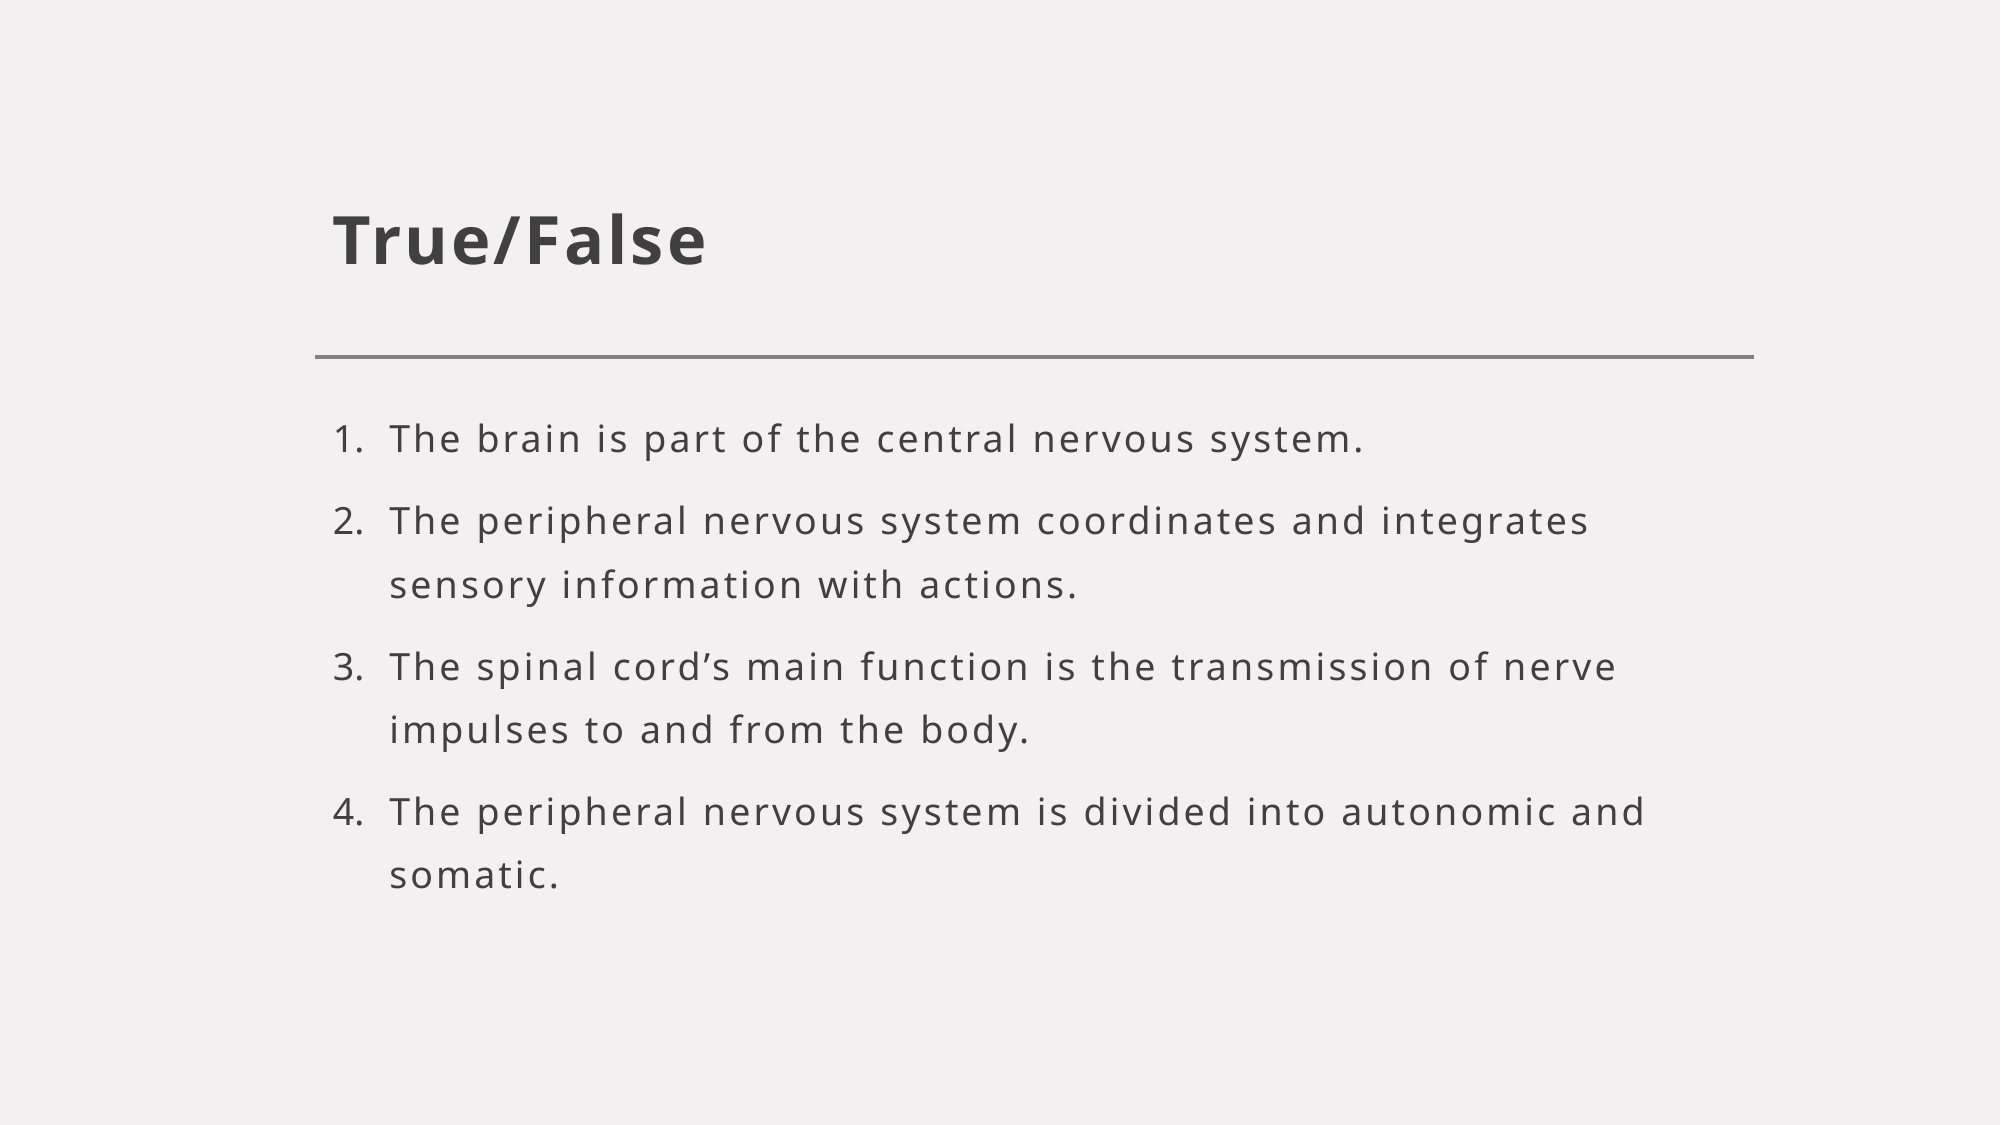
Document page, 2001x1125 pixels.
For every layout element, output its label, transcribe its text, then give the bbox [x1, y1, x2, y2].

list The brain is part of the central nervous system. The peripheral nervous system coordinates and integrates sensory information with actions. The spinal cord’s main function is the transmission of nerve impulses to and from the body. The peripheral nervous system is divided into autonomic and somatic. [315, 379, 1754, 979]
title True/False [315, 72, 1754, 294]
